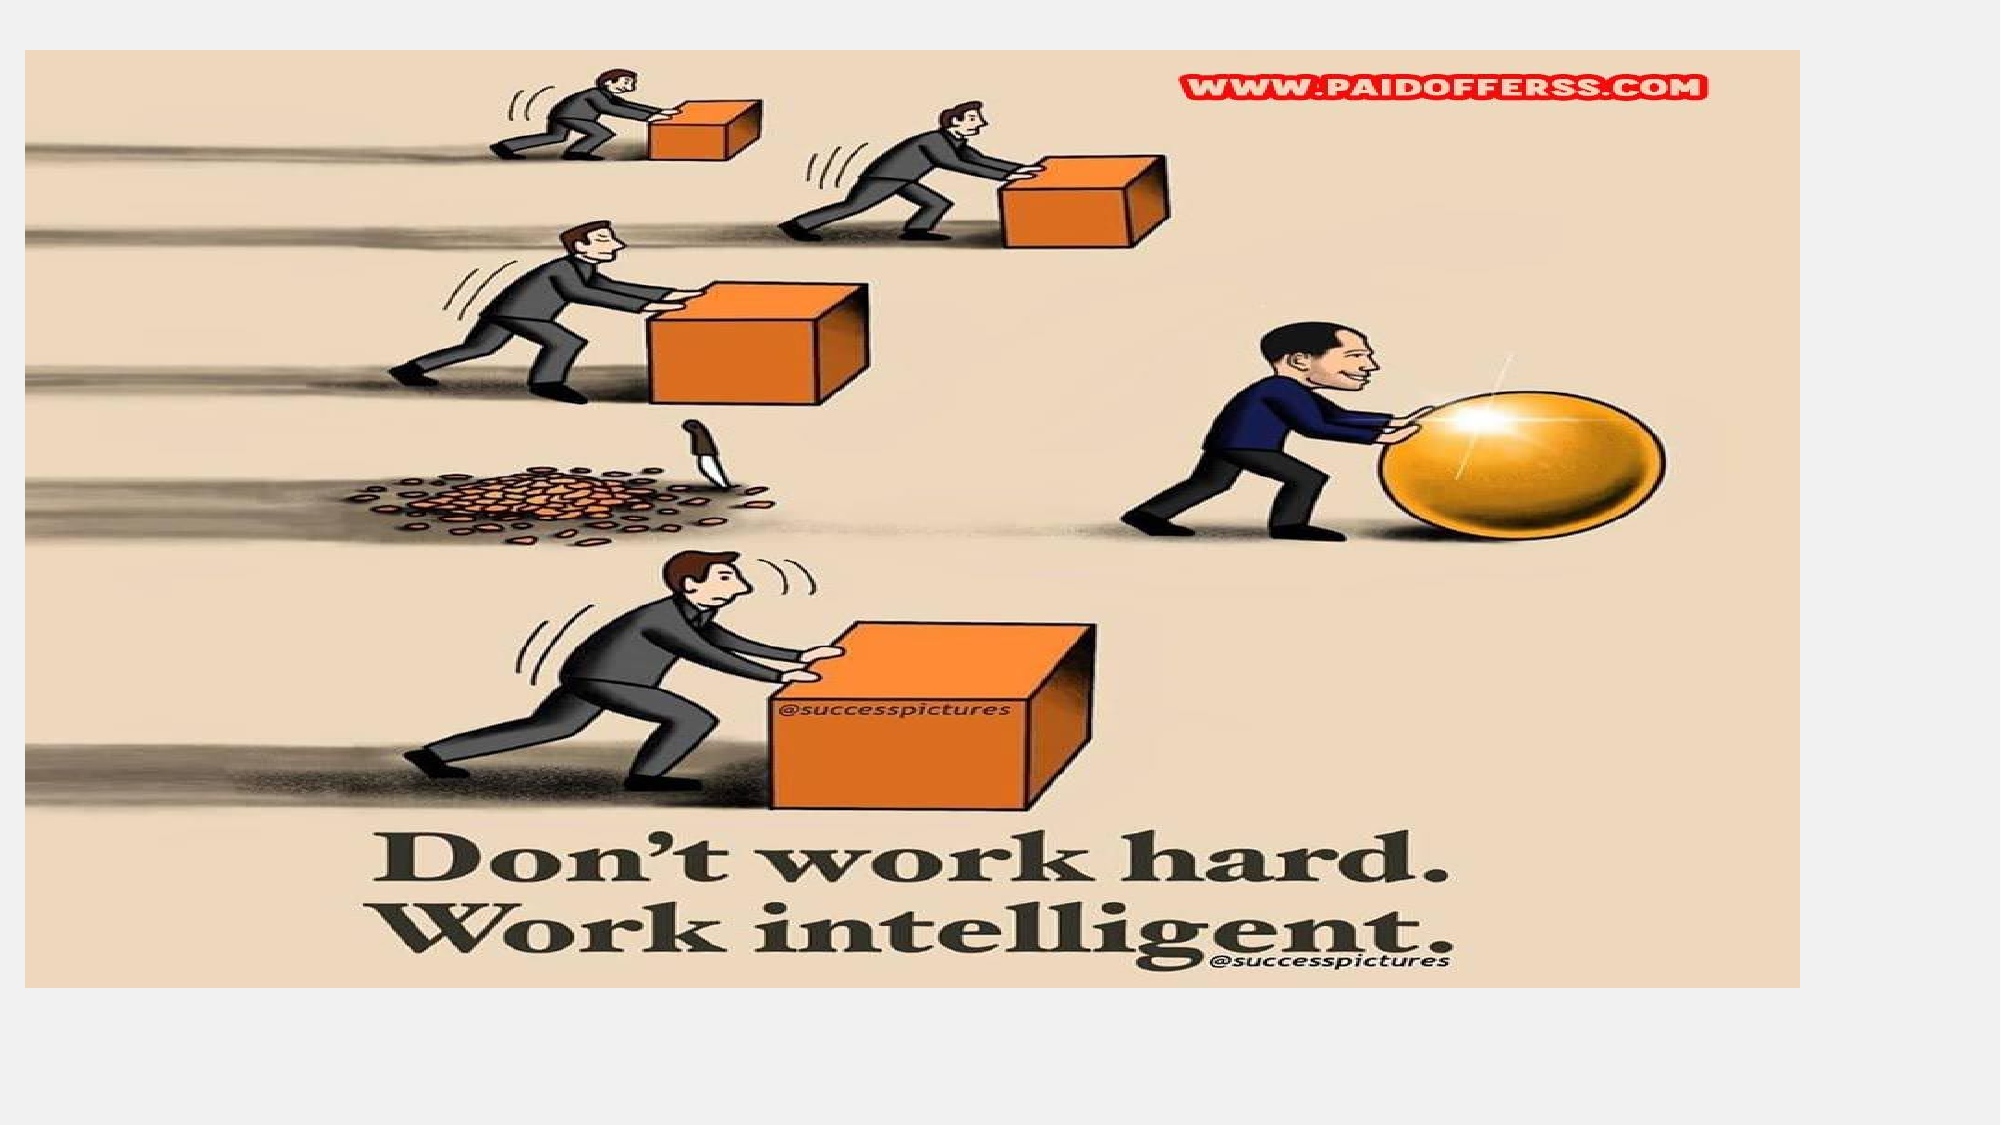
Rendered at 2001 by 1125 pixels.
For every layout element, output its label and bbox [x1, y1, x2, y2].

picture [25, 50, 1801, 988]
